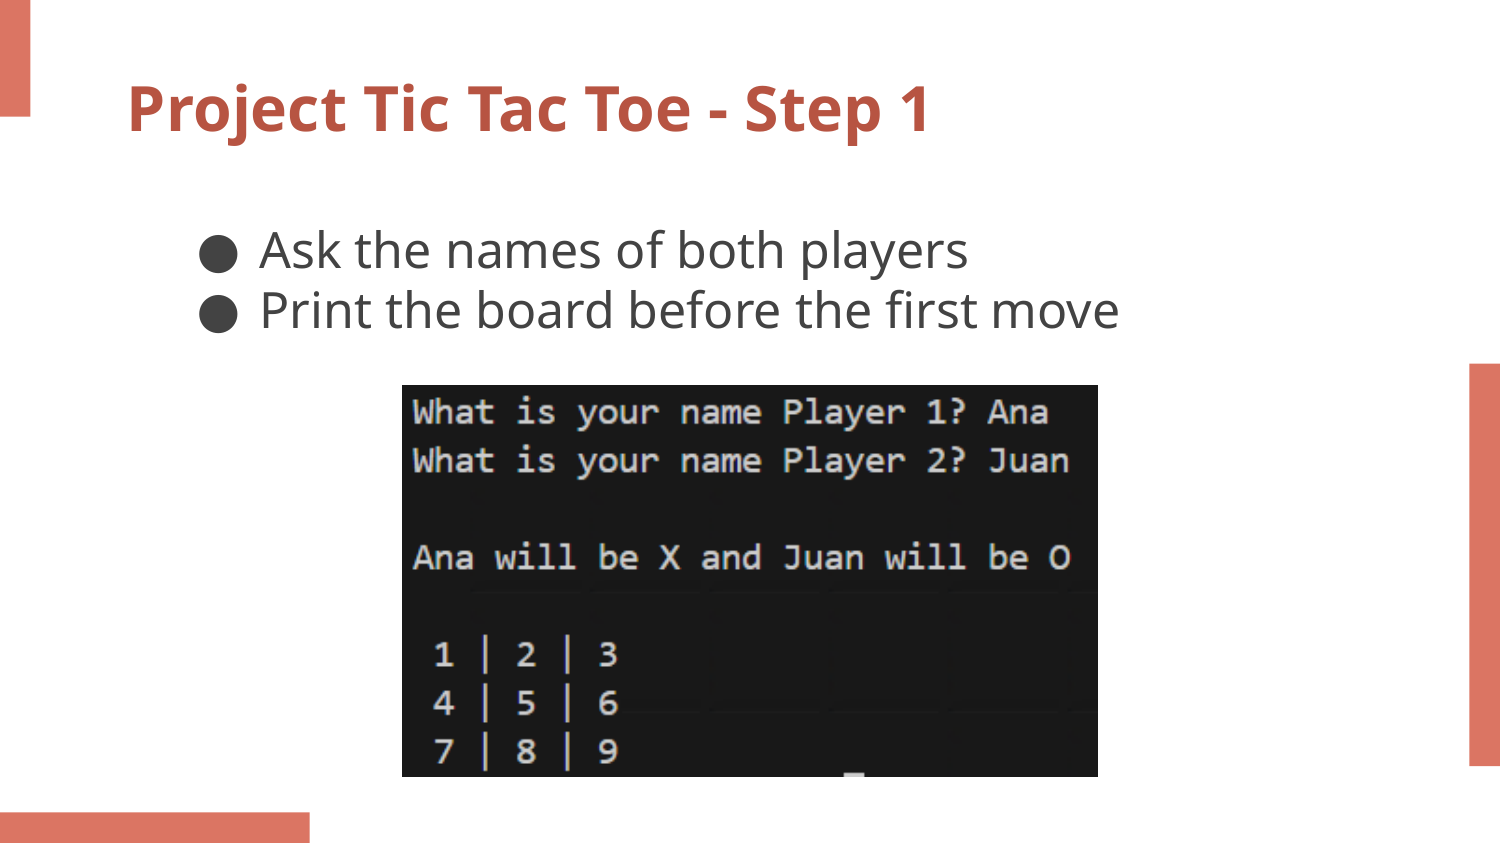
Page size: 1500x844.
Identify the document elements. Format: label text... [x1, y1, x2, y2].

list Project Tic Tac Toe - Step 1 [111, 65, 1006, 149]
subtitle Ask the names of both players Print the board before the first move [169, 203, 1361, 595]
picture [402, 385, 1098, 778]
